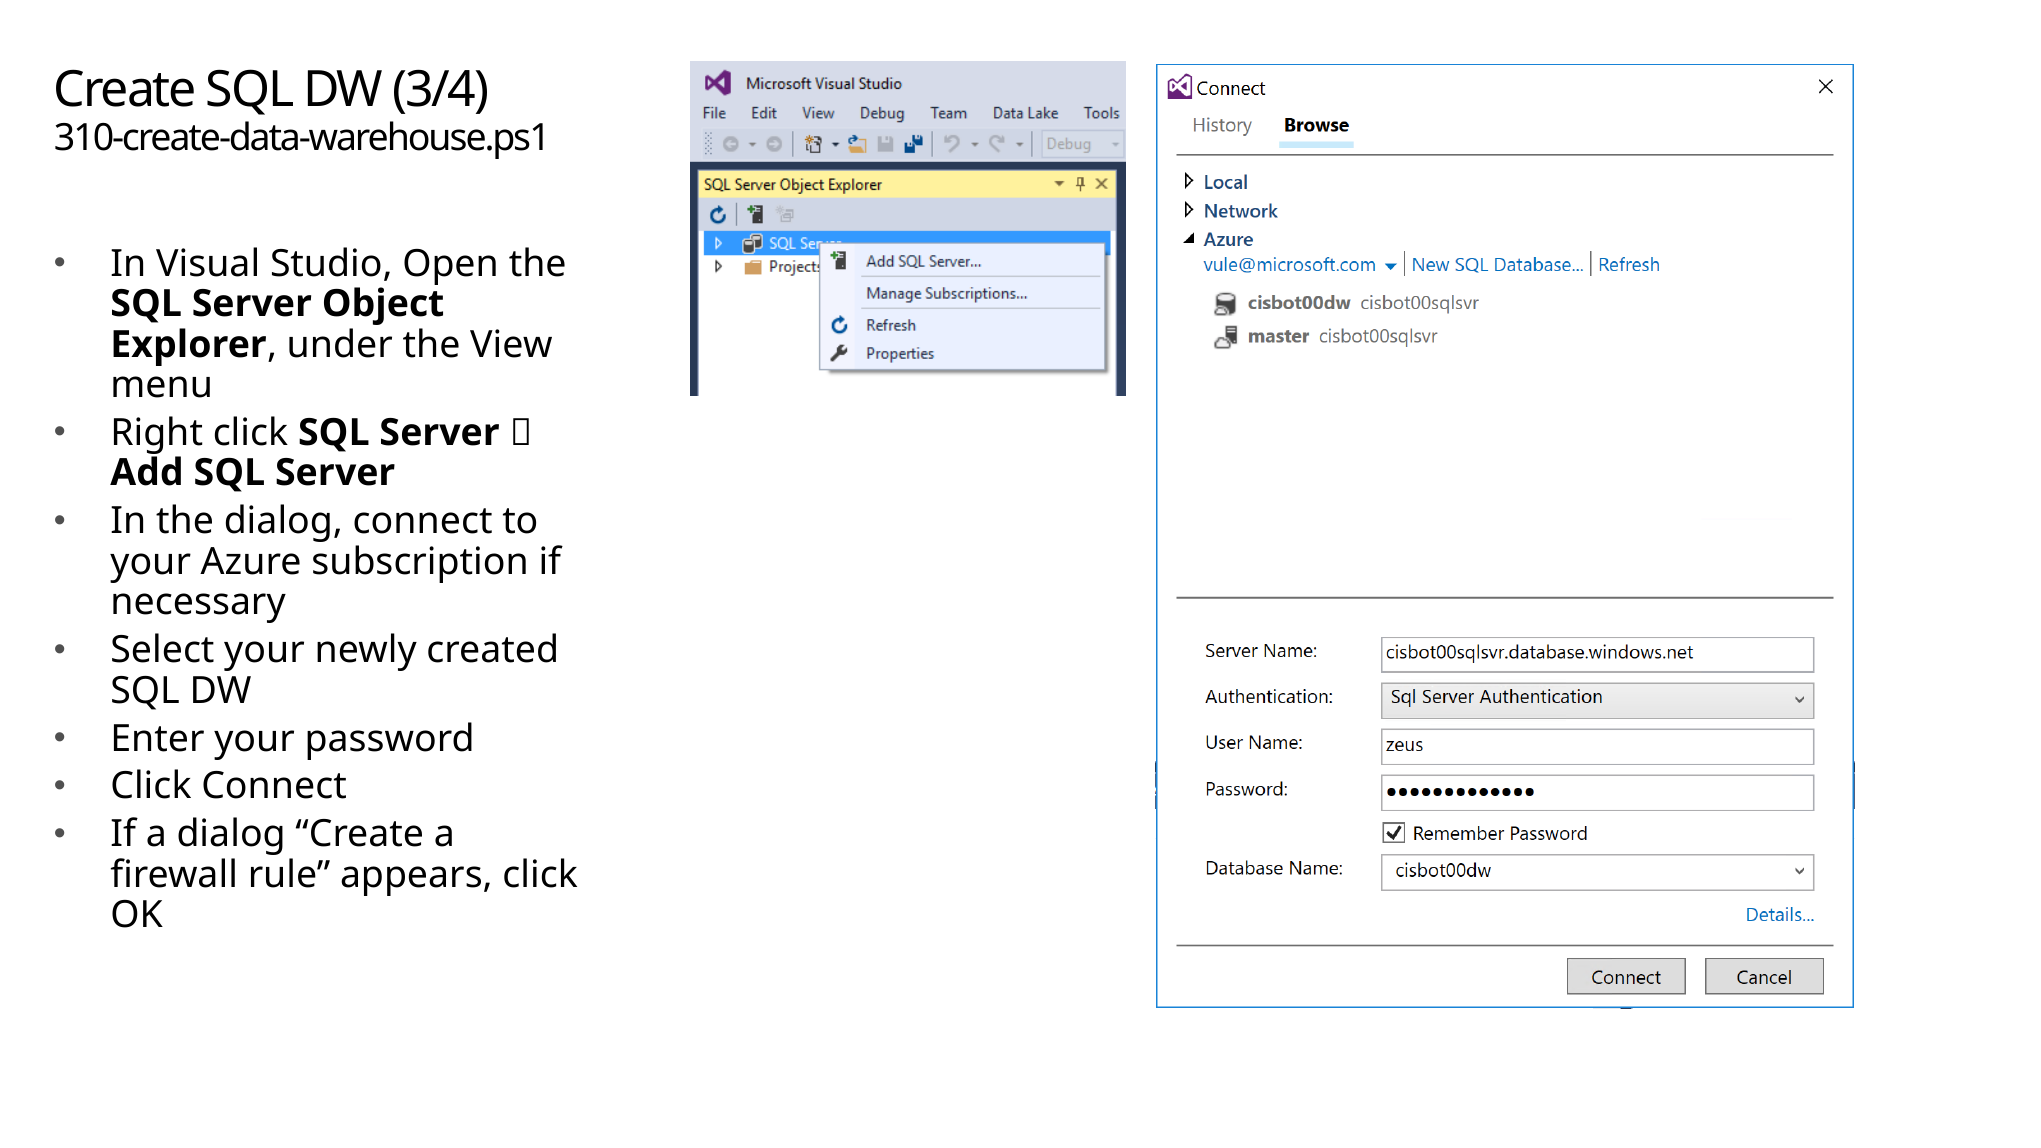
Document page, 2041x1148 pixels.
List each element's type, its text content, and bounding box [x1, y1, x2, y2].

picture [1154, 62, 1855, 1009]
title Create SQL DW (3/4) 310-create-data-warehouse.ps1 [30, 48, 616, 179]
list In Visual Studio, Open the SQL Server Object Explorer, under the View menu Right click SQL Server  Add SQL Server In the dialog, connect to your Azure subscription if necessary Select your newly created SQL DW Enter your password Click Connect If a dialog “Create a firewall rule” appears, click OK [30, 228, 616, 983]
picture [689, 61, 1126, 396]
